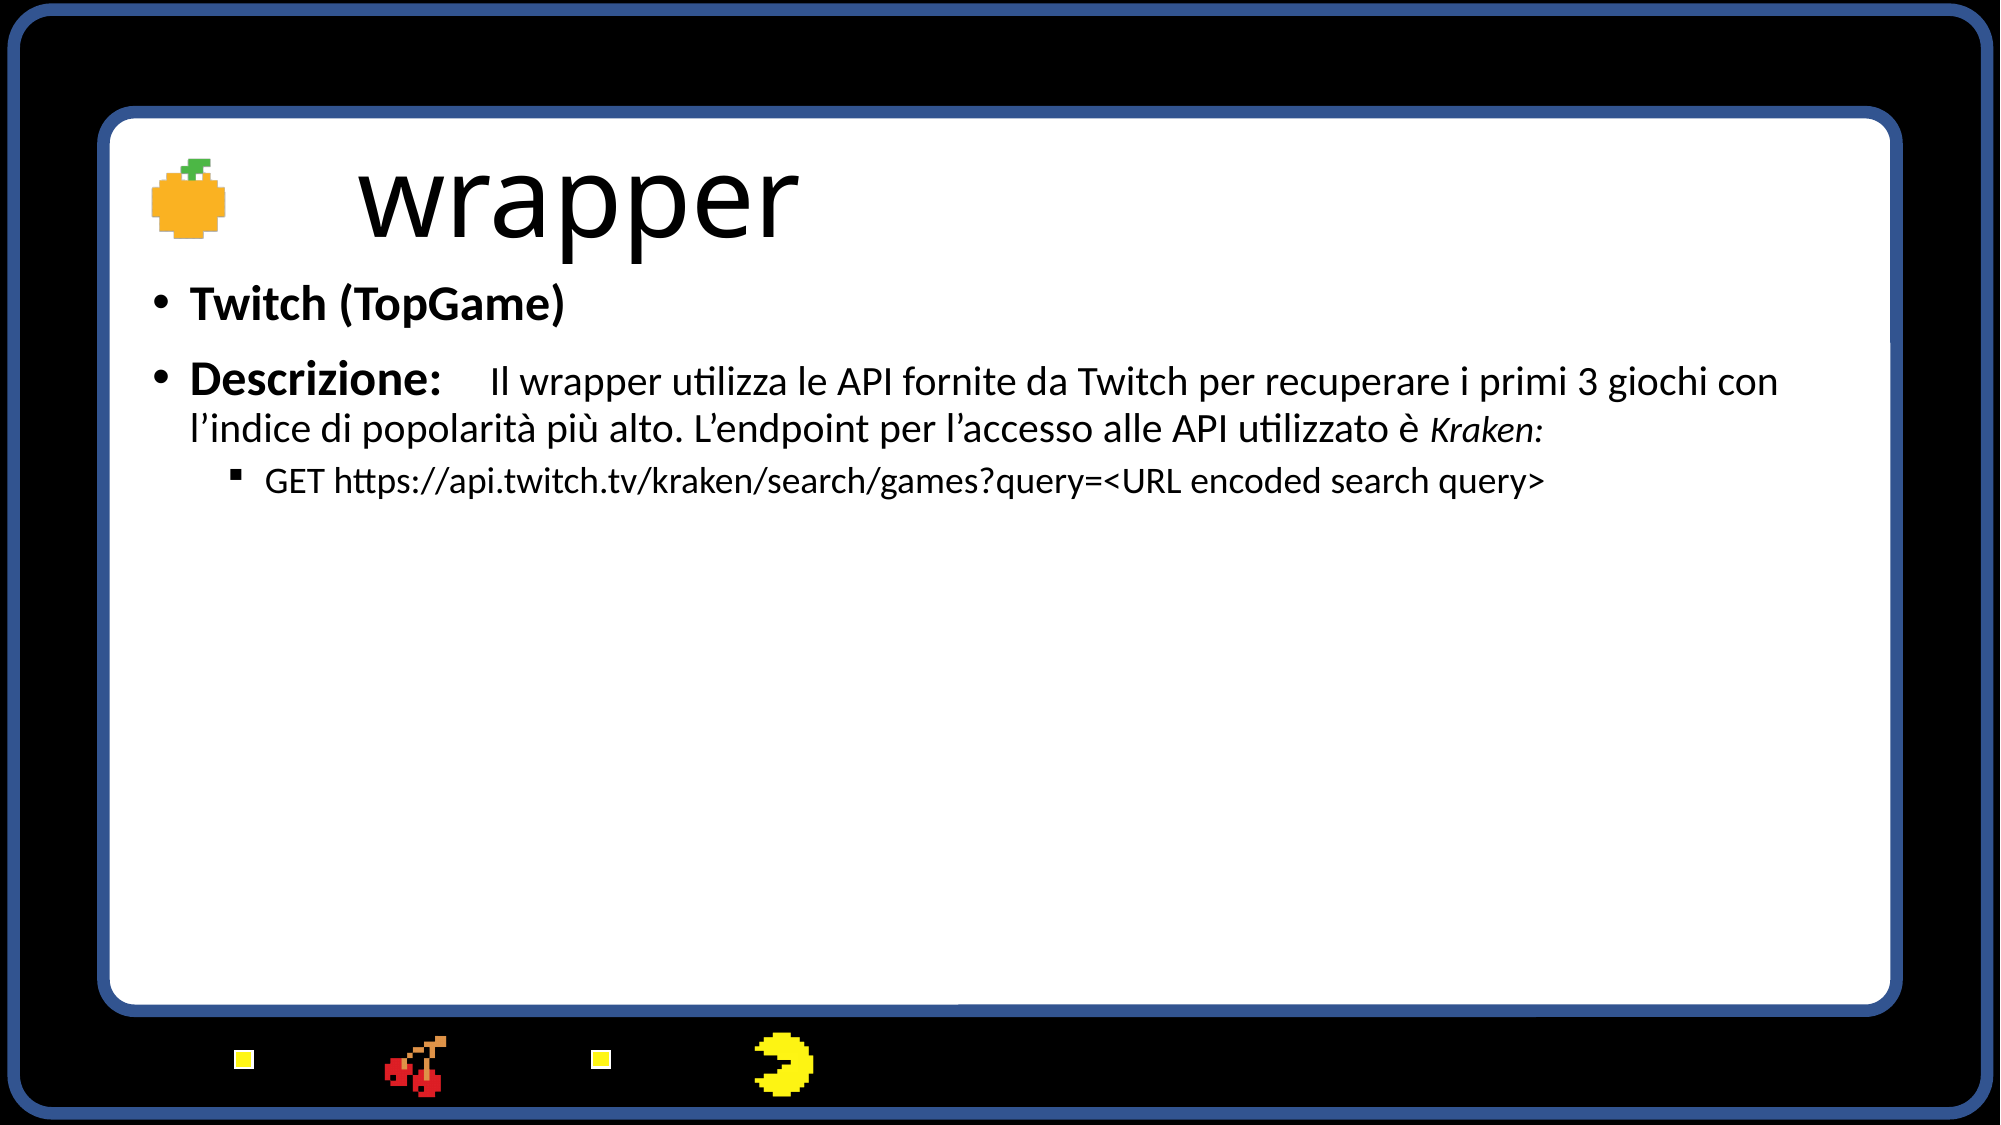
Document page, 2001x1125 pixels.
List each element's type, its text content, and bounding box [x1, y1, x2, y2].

text_box [234, 1050, 254, 1069]
text_box [0, 0, 2000, 115]
picture [114, 141, 263, 256]
text_box [0, 115, 12, 1007]
title wrapper [137, 141, 1863, 262]
text_box [591, 1050, 611, 1069]
text_box [12, 8, 1989, 1115]
picture [748, 1028, 820, 1101]
text_box [1989, 115, 2000, 1007]
text_box [0, 1007, 2000, 1125]
picture [356, 1026, 475, 1107]
